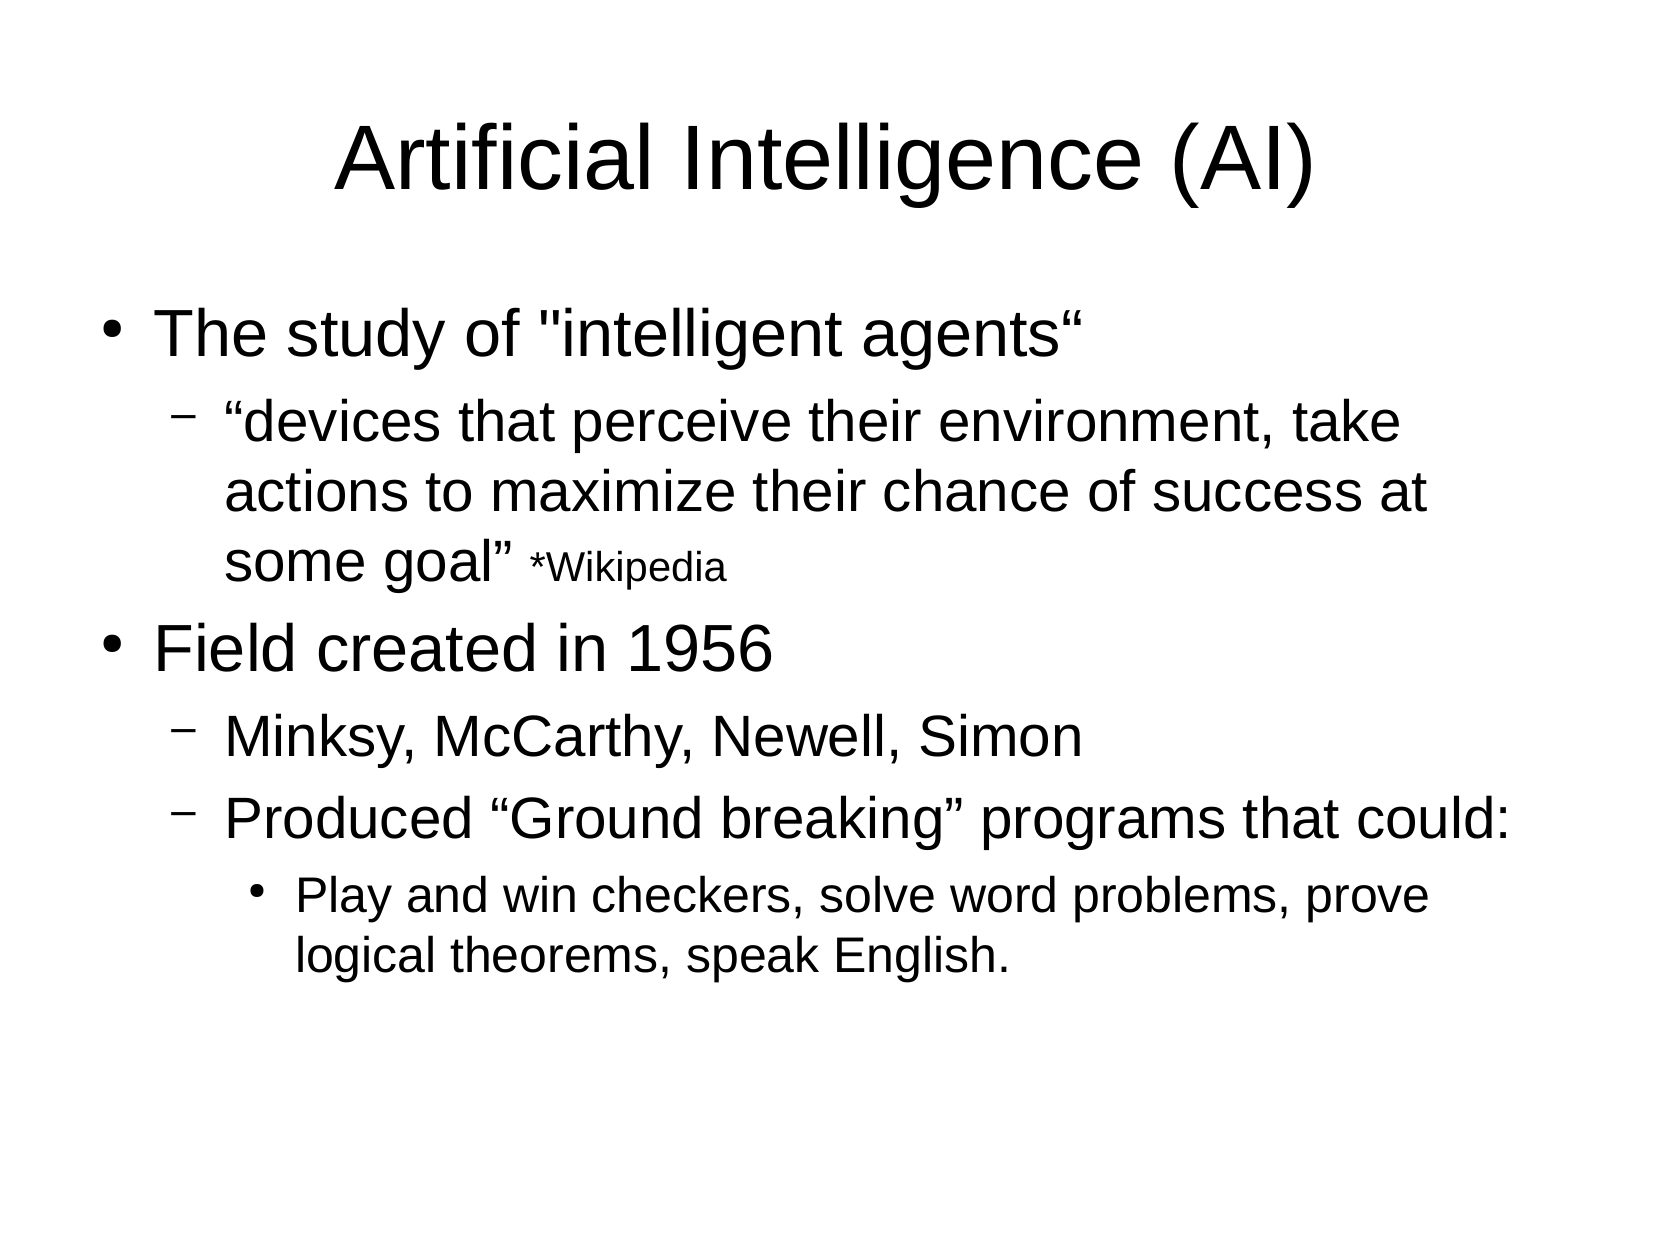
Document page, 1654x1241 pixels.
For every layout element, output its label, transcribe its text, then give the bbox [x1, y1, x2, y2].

title Artificial Intelligence (AI) [82, 49, 1571, 257]
list The study of "intelligent agents“ “devices that perceive their environment, take actions to maximize their chance of success at some goal” *Wikipedia Field created in 1956 Minksy, McCarthy, Newell, Simon Produced “Ground breaking” programs that could: Play and win checkers, solve word problems, prove logical theorems, speak English. [82, 290, 1571, 1010]
